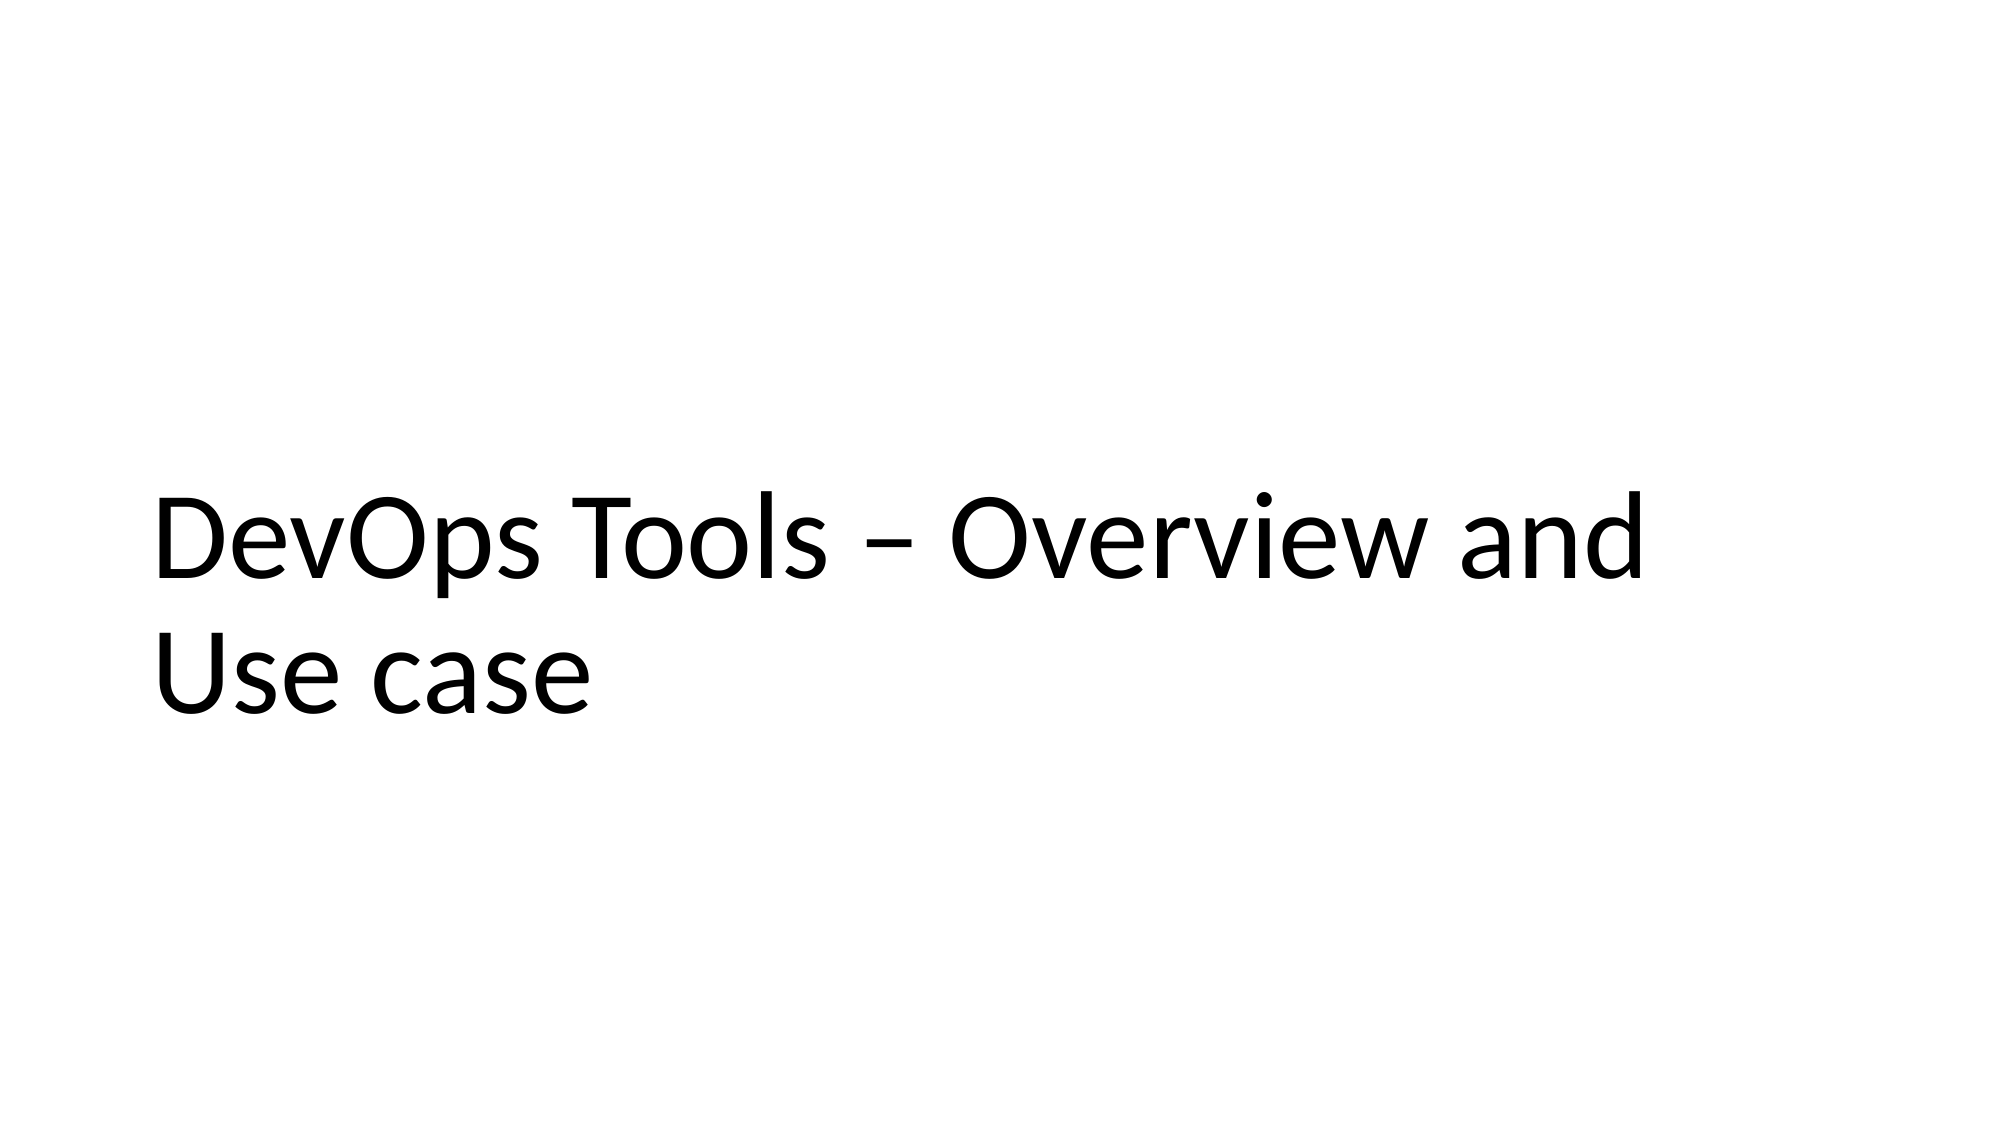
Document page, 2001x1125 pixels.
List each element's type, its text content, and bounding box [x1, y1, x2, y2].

title DevOps Tools – Overview and Use case [136, 280, 1862, 749]
